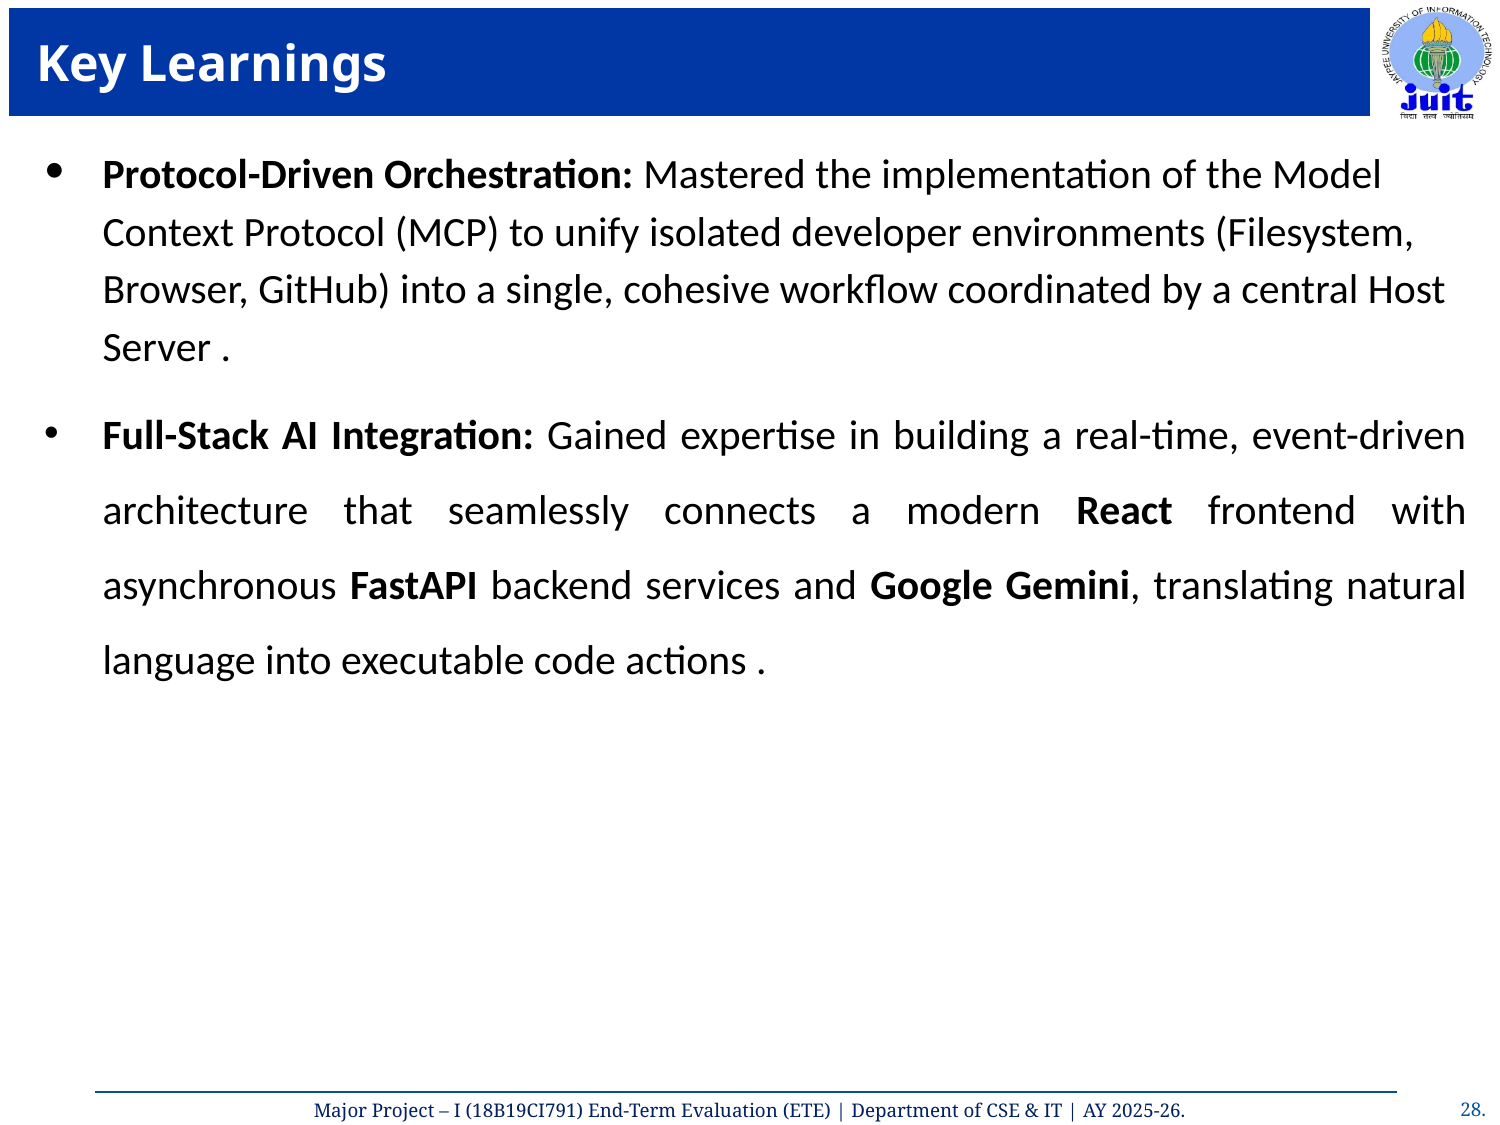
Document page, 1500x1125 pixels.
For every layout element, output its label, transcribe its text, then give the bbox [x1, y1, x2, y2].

title Key Learnings [4, 2, 1375, 121]
text_box Protocol-Driven Orchestration: Mastered the implementation of the Model Context Protocol (MCP) to unify isolated developer environments (Filesystem, Browser, GitHub) into a single, cohesive workflow coordinated by a central Host Server . Full-Stack AI Integration: Gained expertise in building a real-time, event-driven architecture that seamlessly connects a modern React frontend with asynchronous FastAPI backend services and Google Gemini, translating natural language into executable code actions . [12, 131, 1482, 1083]
picture [1375, 7, 1500, 119]
